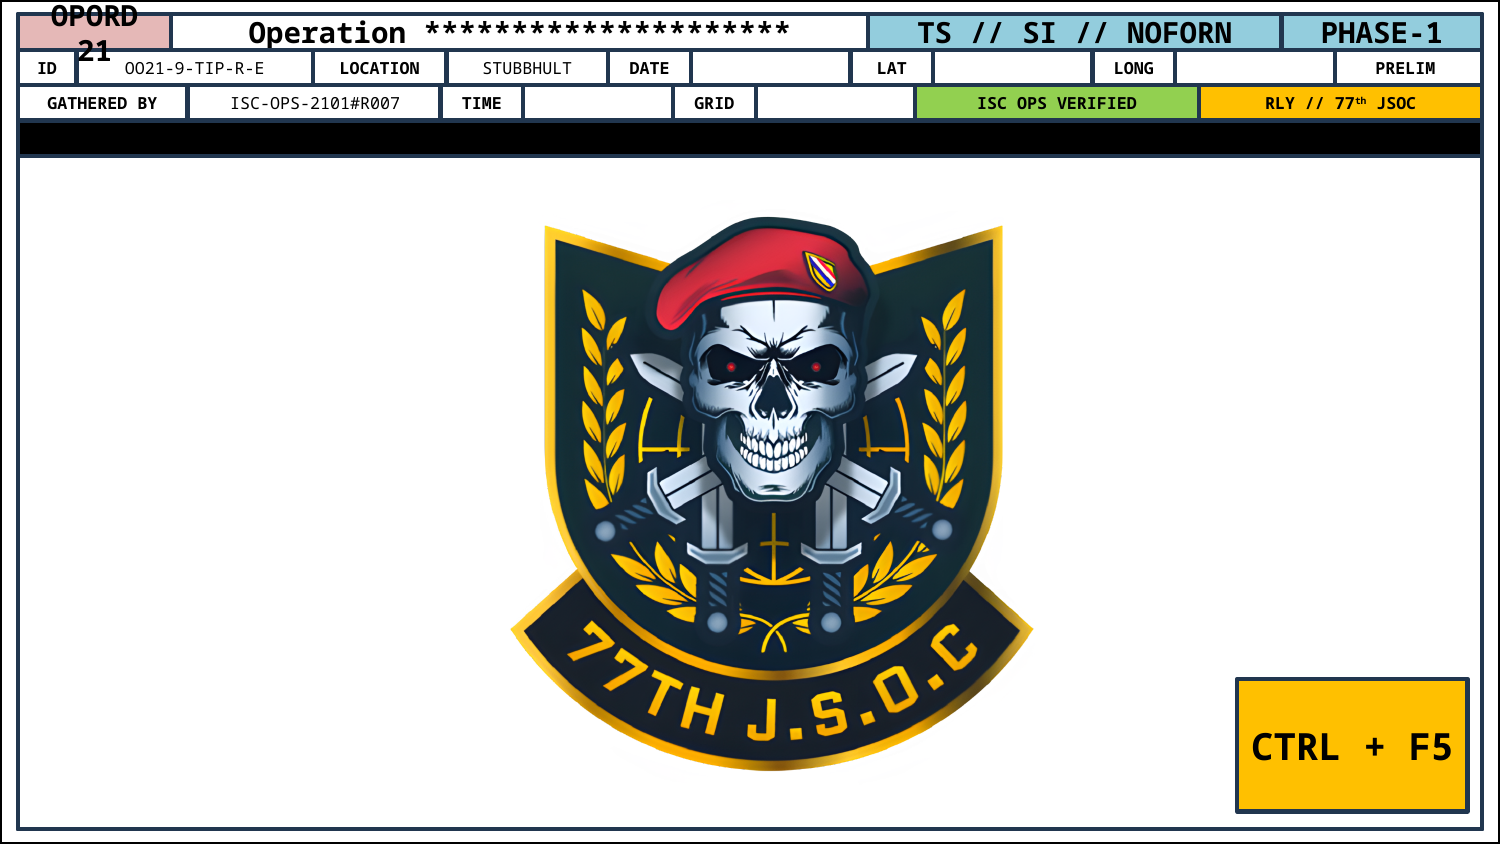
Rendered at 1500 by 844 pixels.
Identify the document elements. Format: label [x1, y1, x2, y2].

text_box [0, 0, 1500, 844]
picture [462, 192, 1079, 793]
